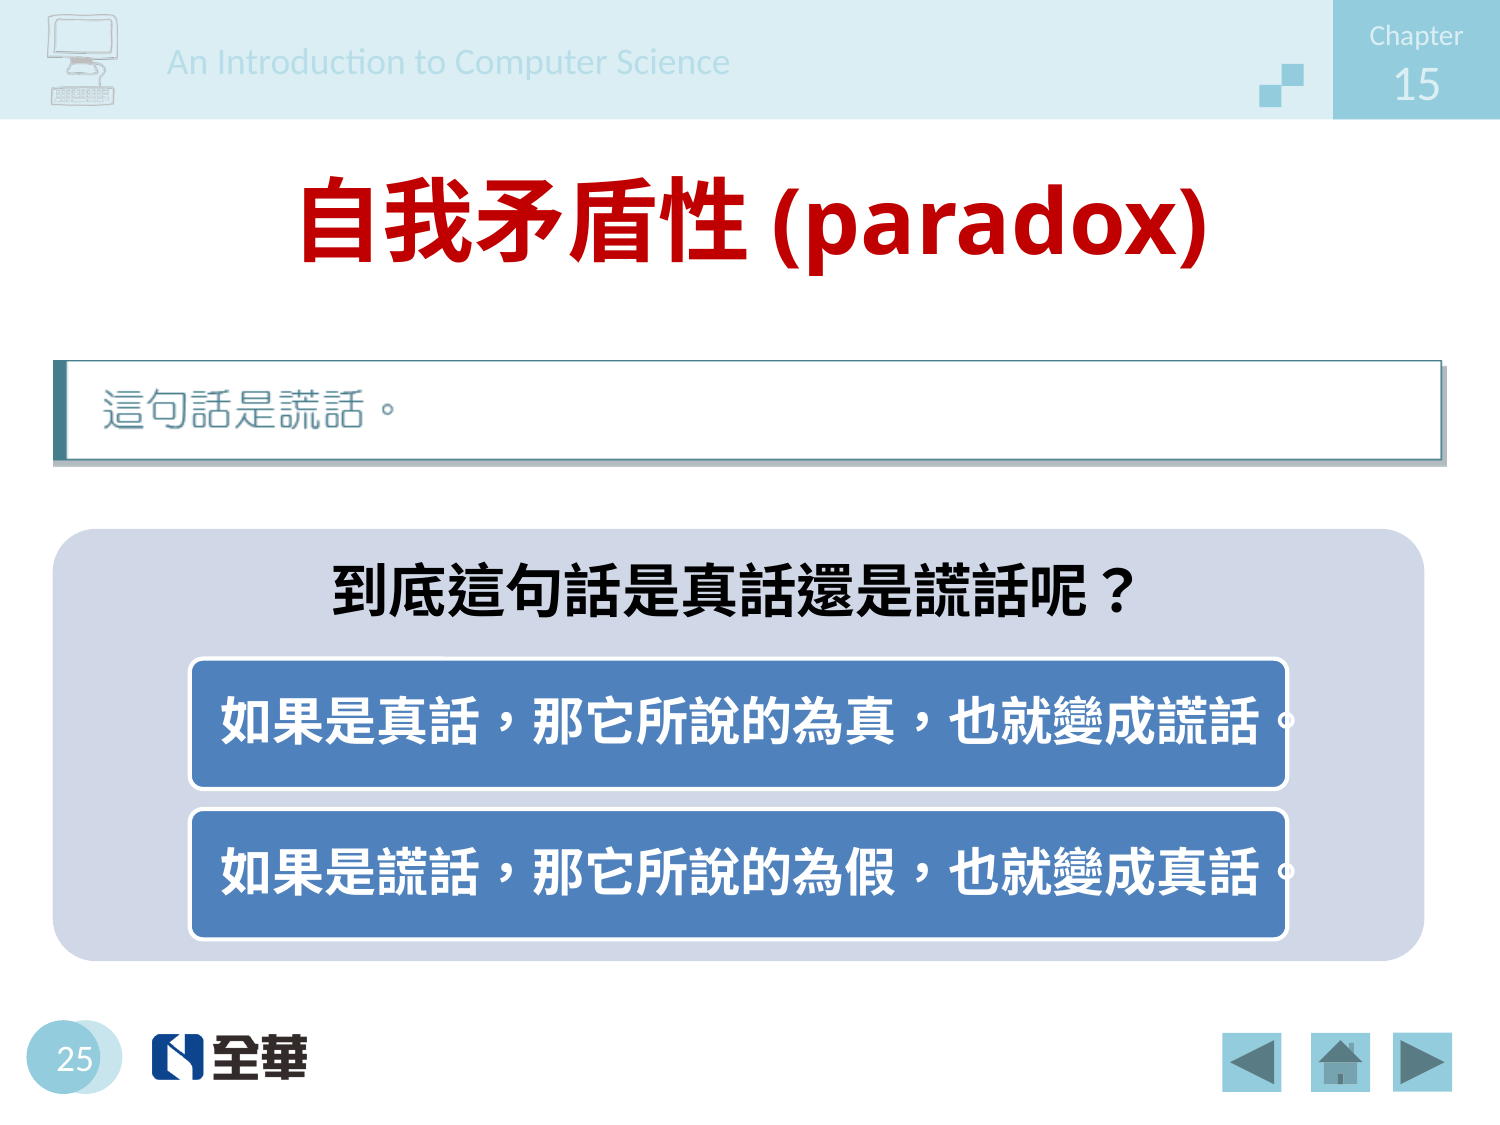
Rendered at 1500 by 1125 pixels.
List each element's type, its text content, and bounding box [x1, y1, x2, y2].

title 自我矛盾性(paradox) [75, 138, 1425, 297]
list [52, 528, 1425, 962]
picture [52, 360, 1448, 467]
picture [152, 1034, 307, 1080]
picture [47, 14, 118, 106]
